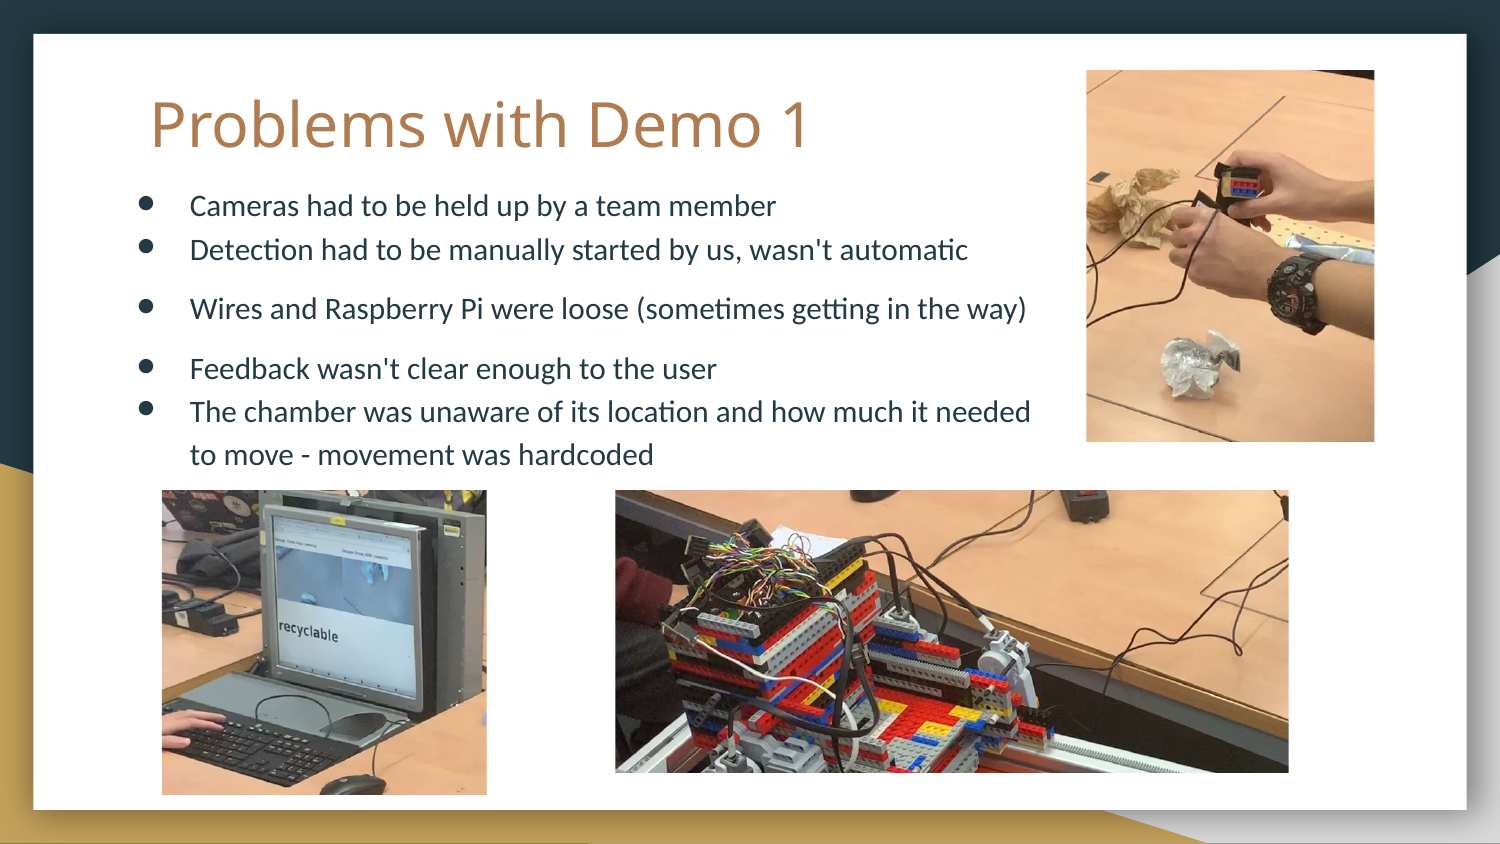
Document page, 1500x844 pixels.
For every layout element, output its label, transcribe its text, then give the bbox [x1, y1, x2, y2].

picture [615, 490, 1289, 773]
list Wires and Raspberry Pi were loose (sometimes getting in the way) [99, 267, 1063, 327]
picture [1086, 70, 1375, 442]
list Feedback wasn't clear enough to the user The chamber was unaware of its location and how much it needed to move - movement was hardcoded [99, 327, 1063, 396]
title Problems with Demo 1 [134, 70, 1083, 166]
list Cameras had to be held up by a team member Detection had to be manually started by us, wasn't automatic [99, 165, 1063, 234]
picture [161, 490, 487, 795]
